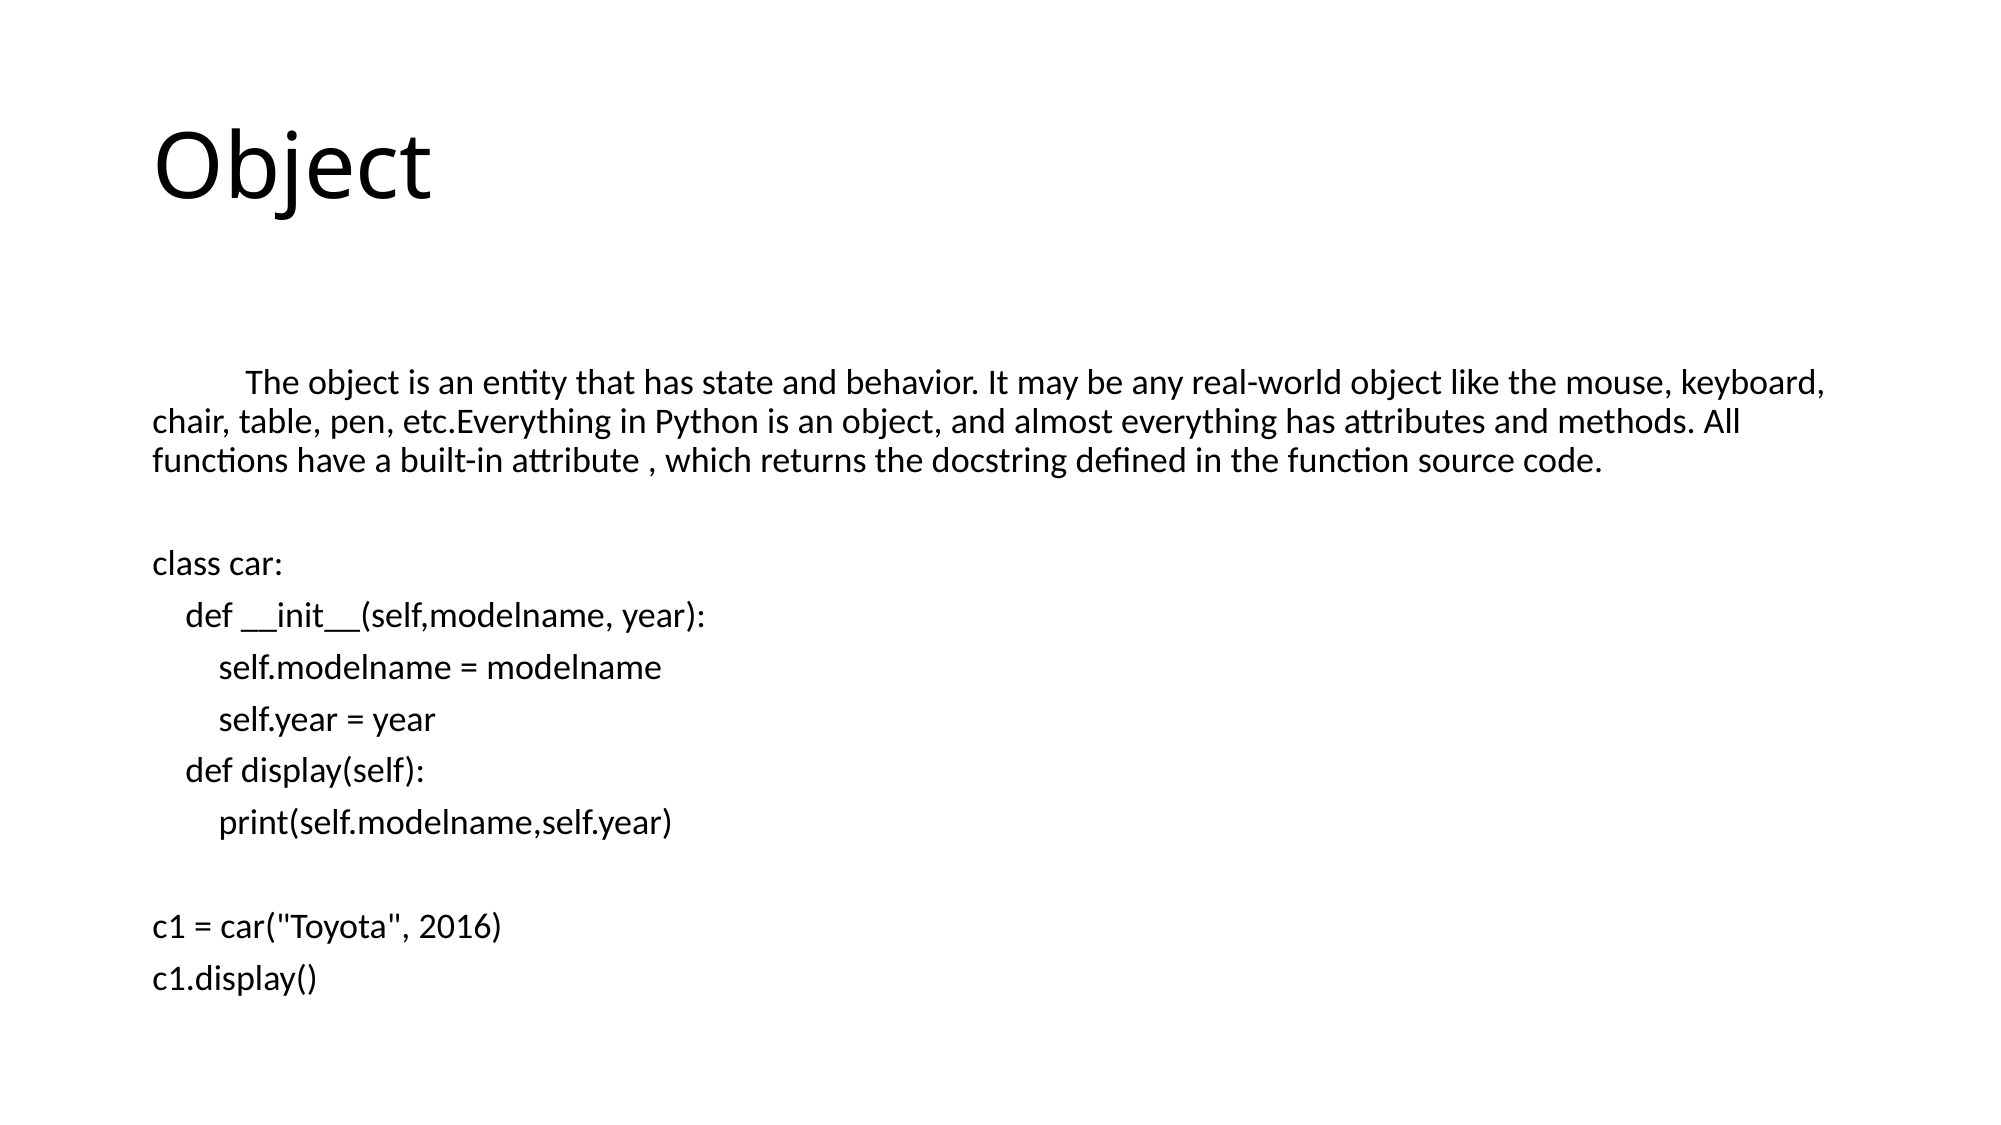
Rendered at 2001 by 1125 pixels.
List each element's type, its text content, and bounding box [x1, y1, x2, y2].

title Object [137, 59, 1863, 278]
list The object is an entity that has state and behavior. It may be any real-world object like the mouse, keyboard, chair, table, pen, etc.Everything in Python is an object, and almost everything has attributes and methods. All functions have a built-in attribute , which returns the docstring defined in the function source code. class car: def __init__(self,modelname, year): self.modelname = modelname self.year = year def display(self): print(self.modelname,self.year) c1 = car("Toyota", 2016) c1.display() [137, 299, 1863, 1014]
